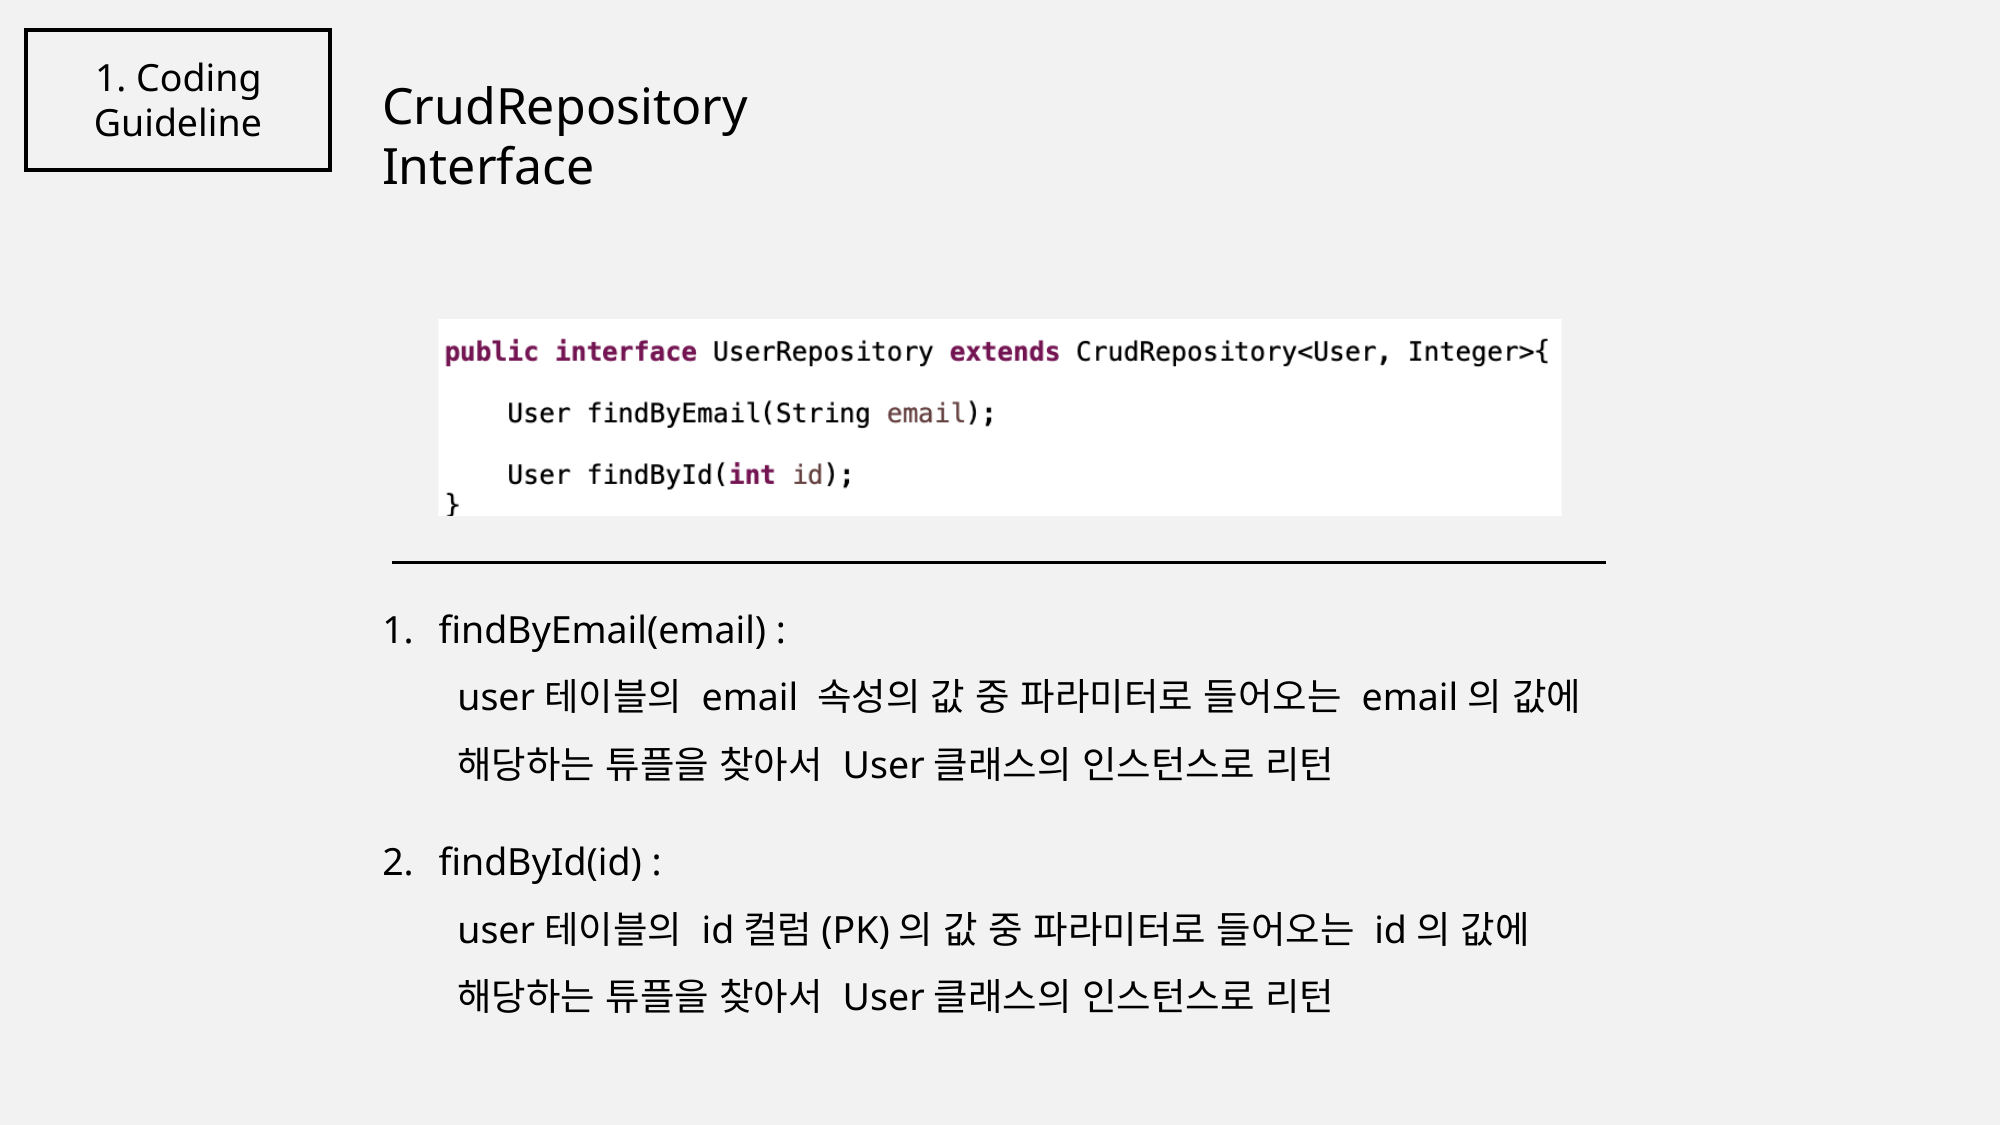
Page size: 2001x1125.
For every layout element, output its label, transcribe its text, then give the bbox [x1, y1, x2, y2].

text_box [26, 29, 330, 171]
picture [438, 319, 1562, 516]
text_box CrudRepository Interface [367, 66, 969, 202]
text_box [367, 562, 1632, 1022]
